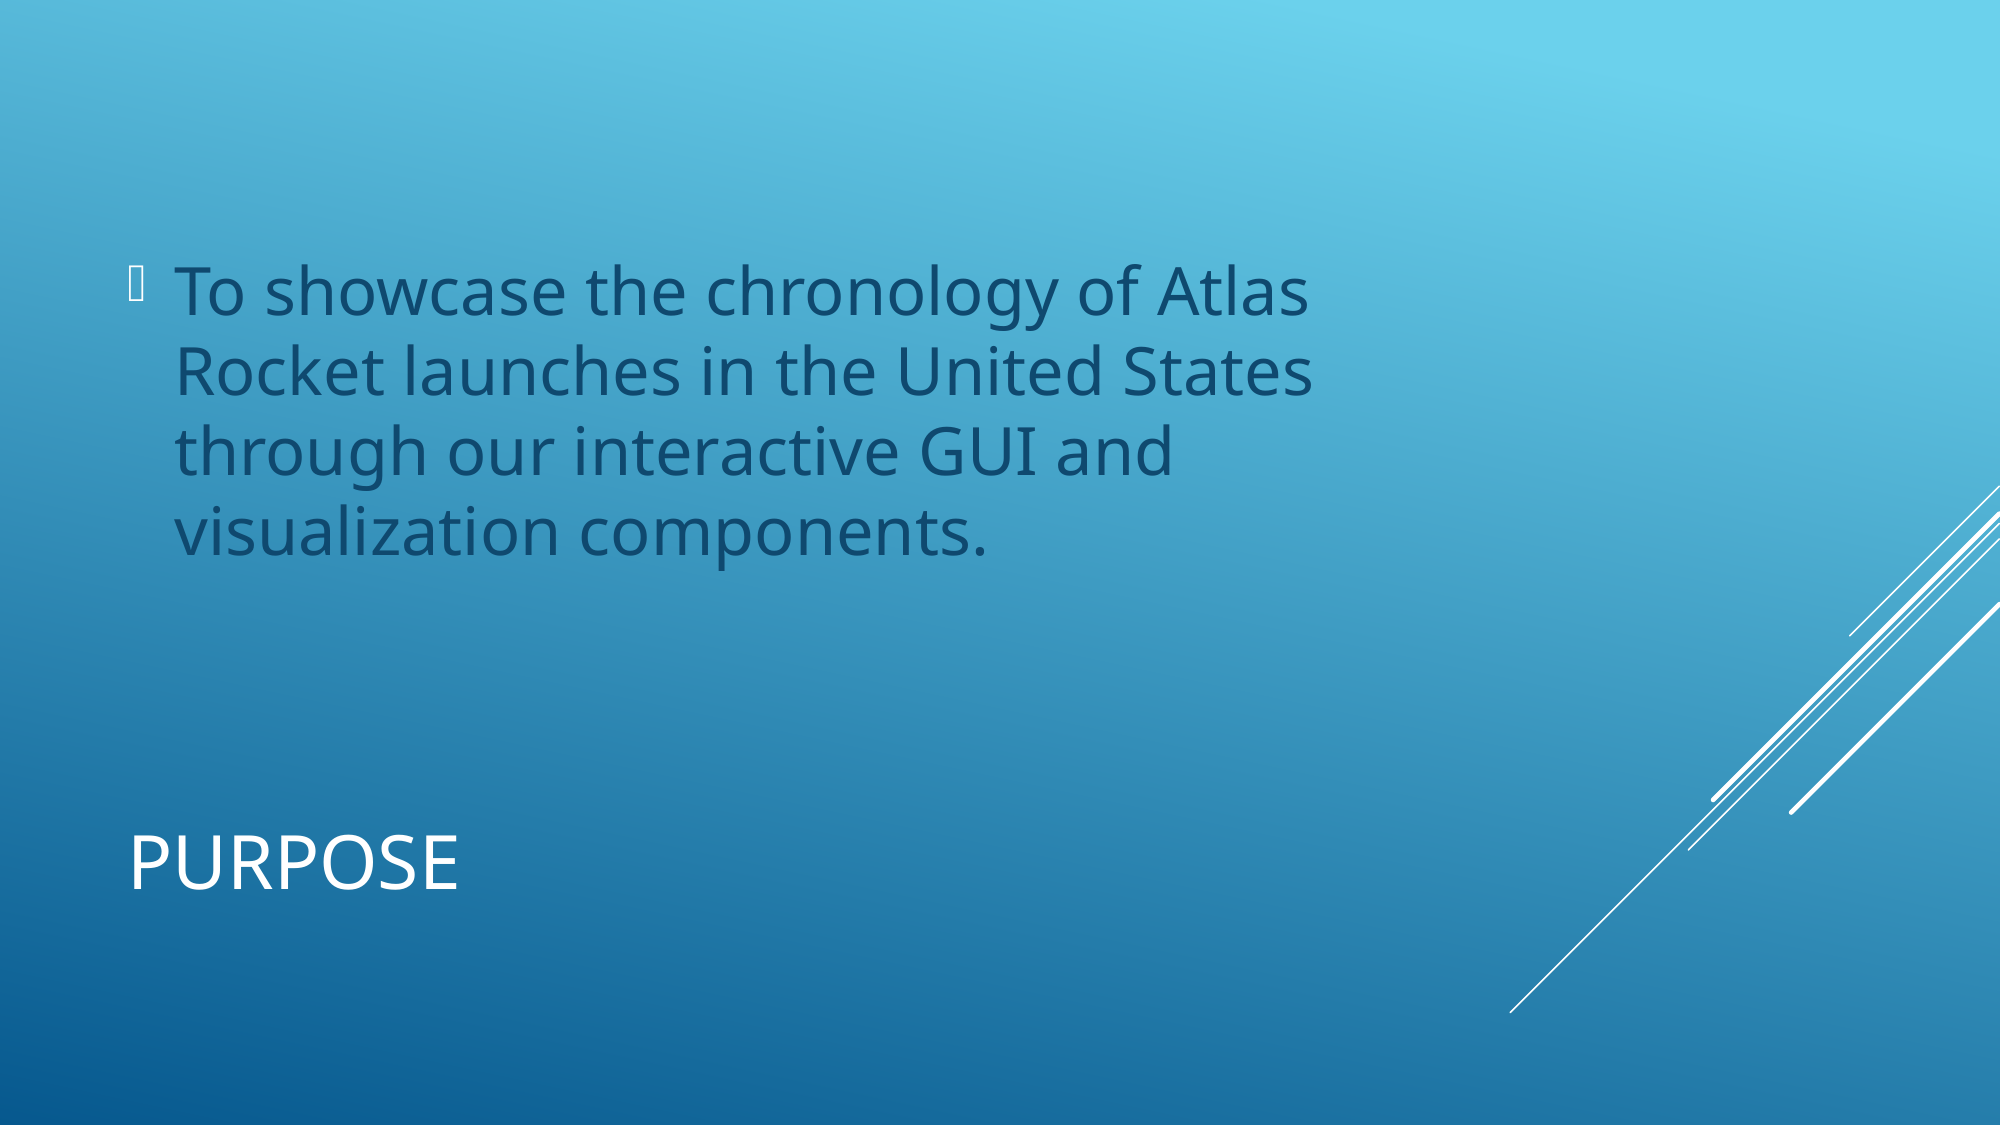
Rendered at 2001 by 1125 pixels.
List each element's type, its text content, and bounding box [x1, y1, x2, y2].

title Purpose [112, 736, 1513, 984]
list To showcase the chronology of Atlas Rocket launches in the United States through our interactive GUI and visualization components. [112, 112, 1513, 706]
